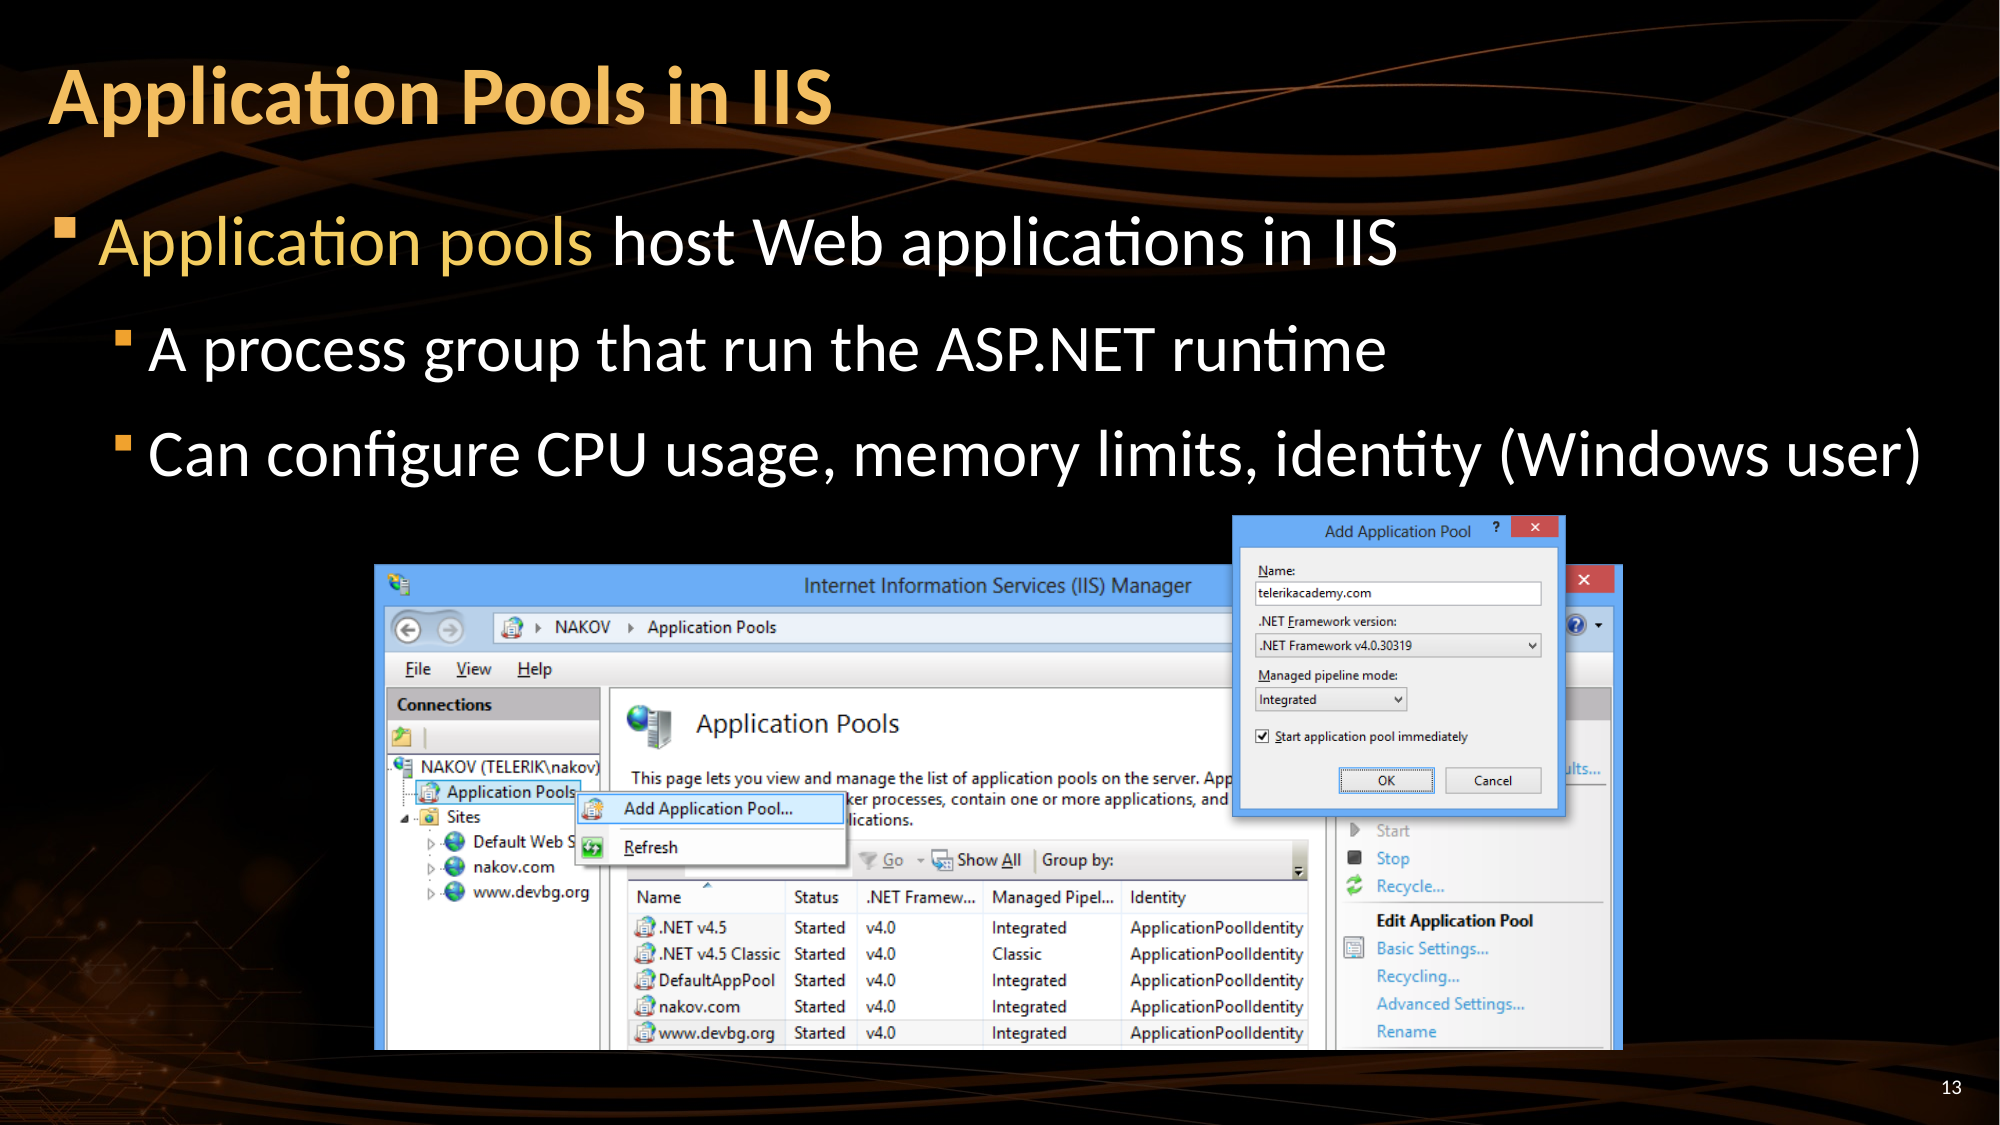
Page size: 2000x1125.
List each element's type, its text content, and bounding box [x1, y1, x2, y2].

picture [0, 0, 2000, 1125]
title Application Pools in IIS [30, 6, 1602, 189]
list Application pools host Web applications in IIS A process group that run the ASP.NET runtime Can configure CPU usage, memory limits, identity (Windows user) [31, 188, 1968, 1103]
